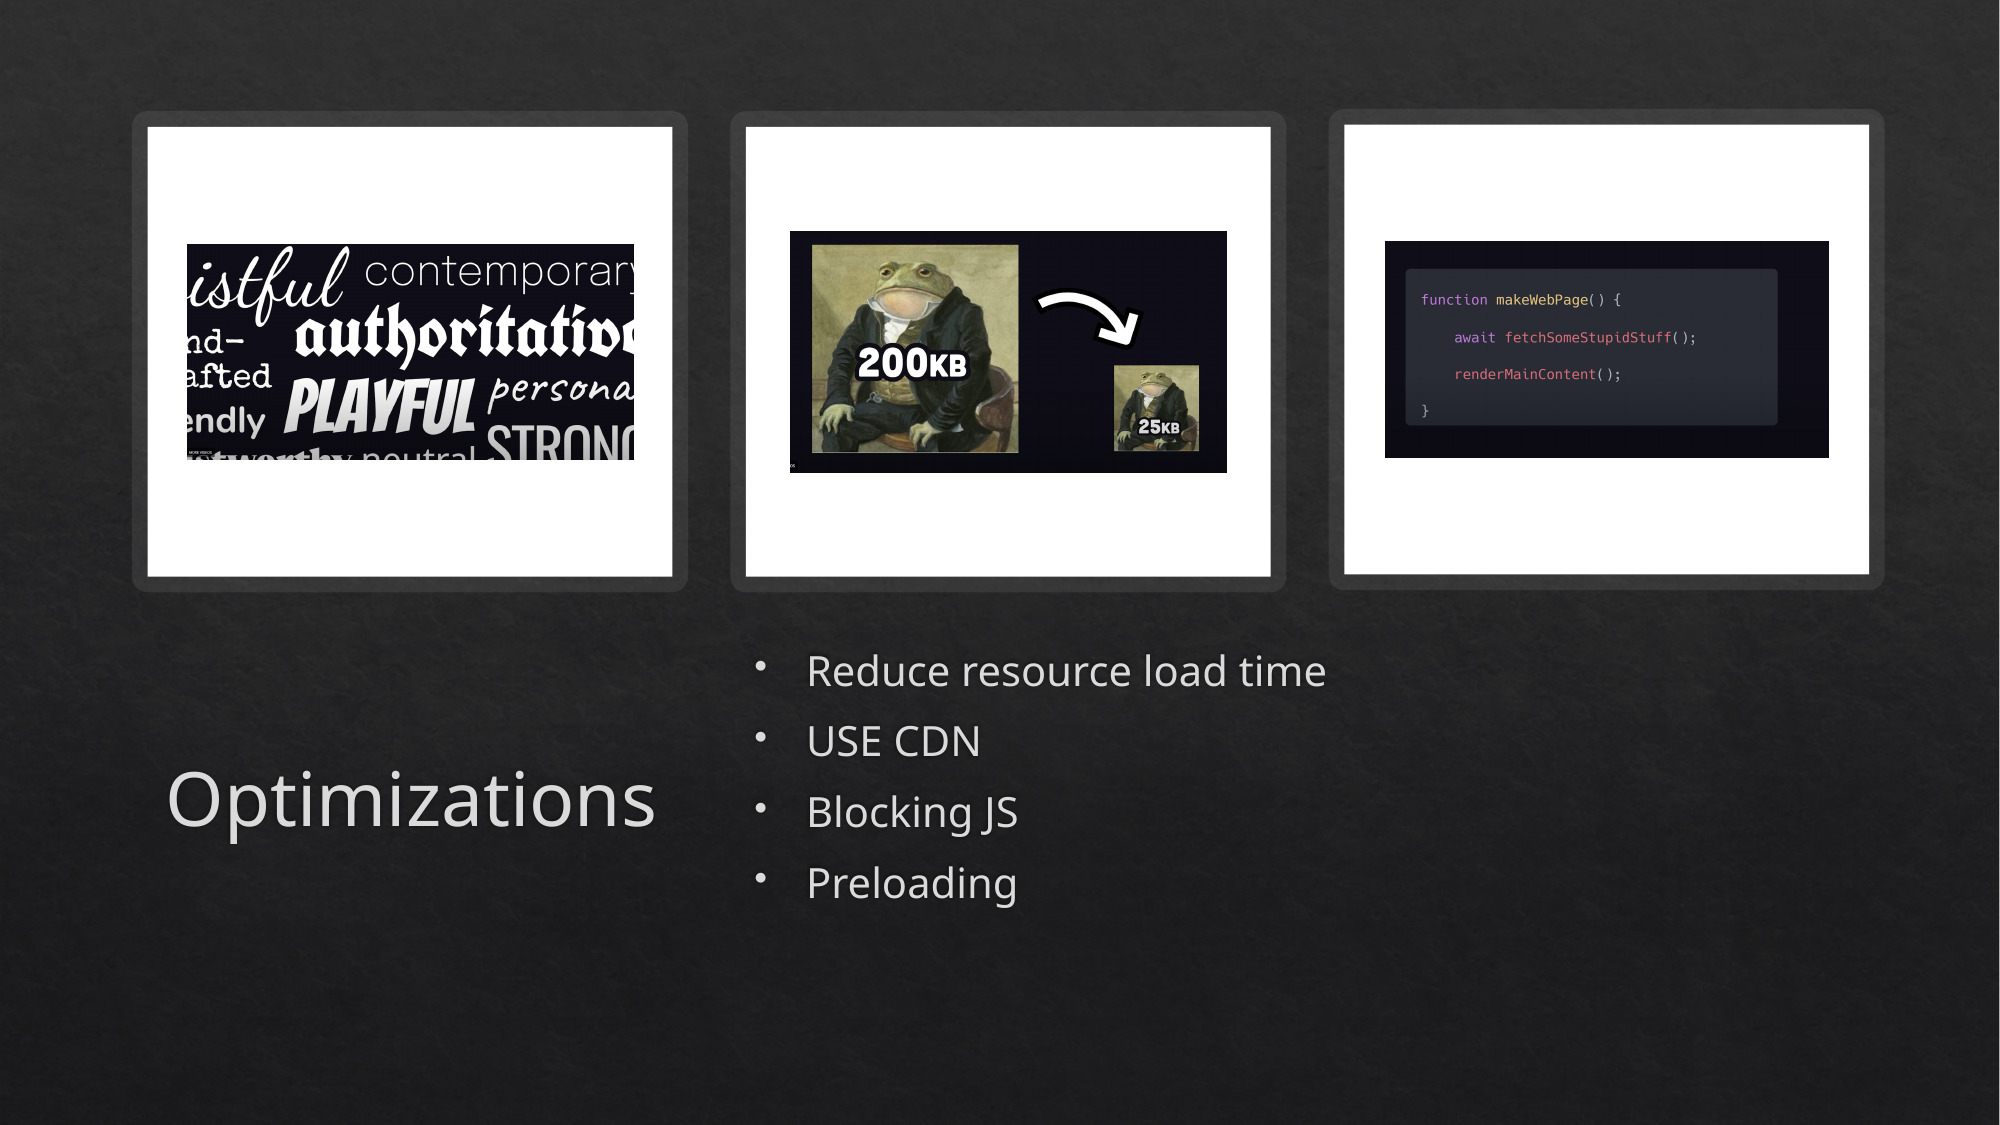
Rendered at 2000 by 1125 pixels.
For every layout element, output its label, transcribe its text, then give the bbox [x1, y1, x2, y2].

text_box [146, 125, 674, 578]
picture [186, 243, 634, 460]
picture [790, 231, 1227, 473]
list Reduce resource load time USE CDN Blocking JS Preloading [734, 636, 1848, 950]
text_box [1343, 123, 1870, 576]
picture [1384, 241, 1829, 458]
title Optimizations [149, 634, 673, 959]
text_box [745, 125, 1272, 578]
